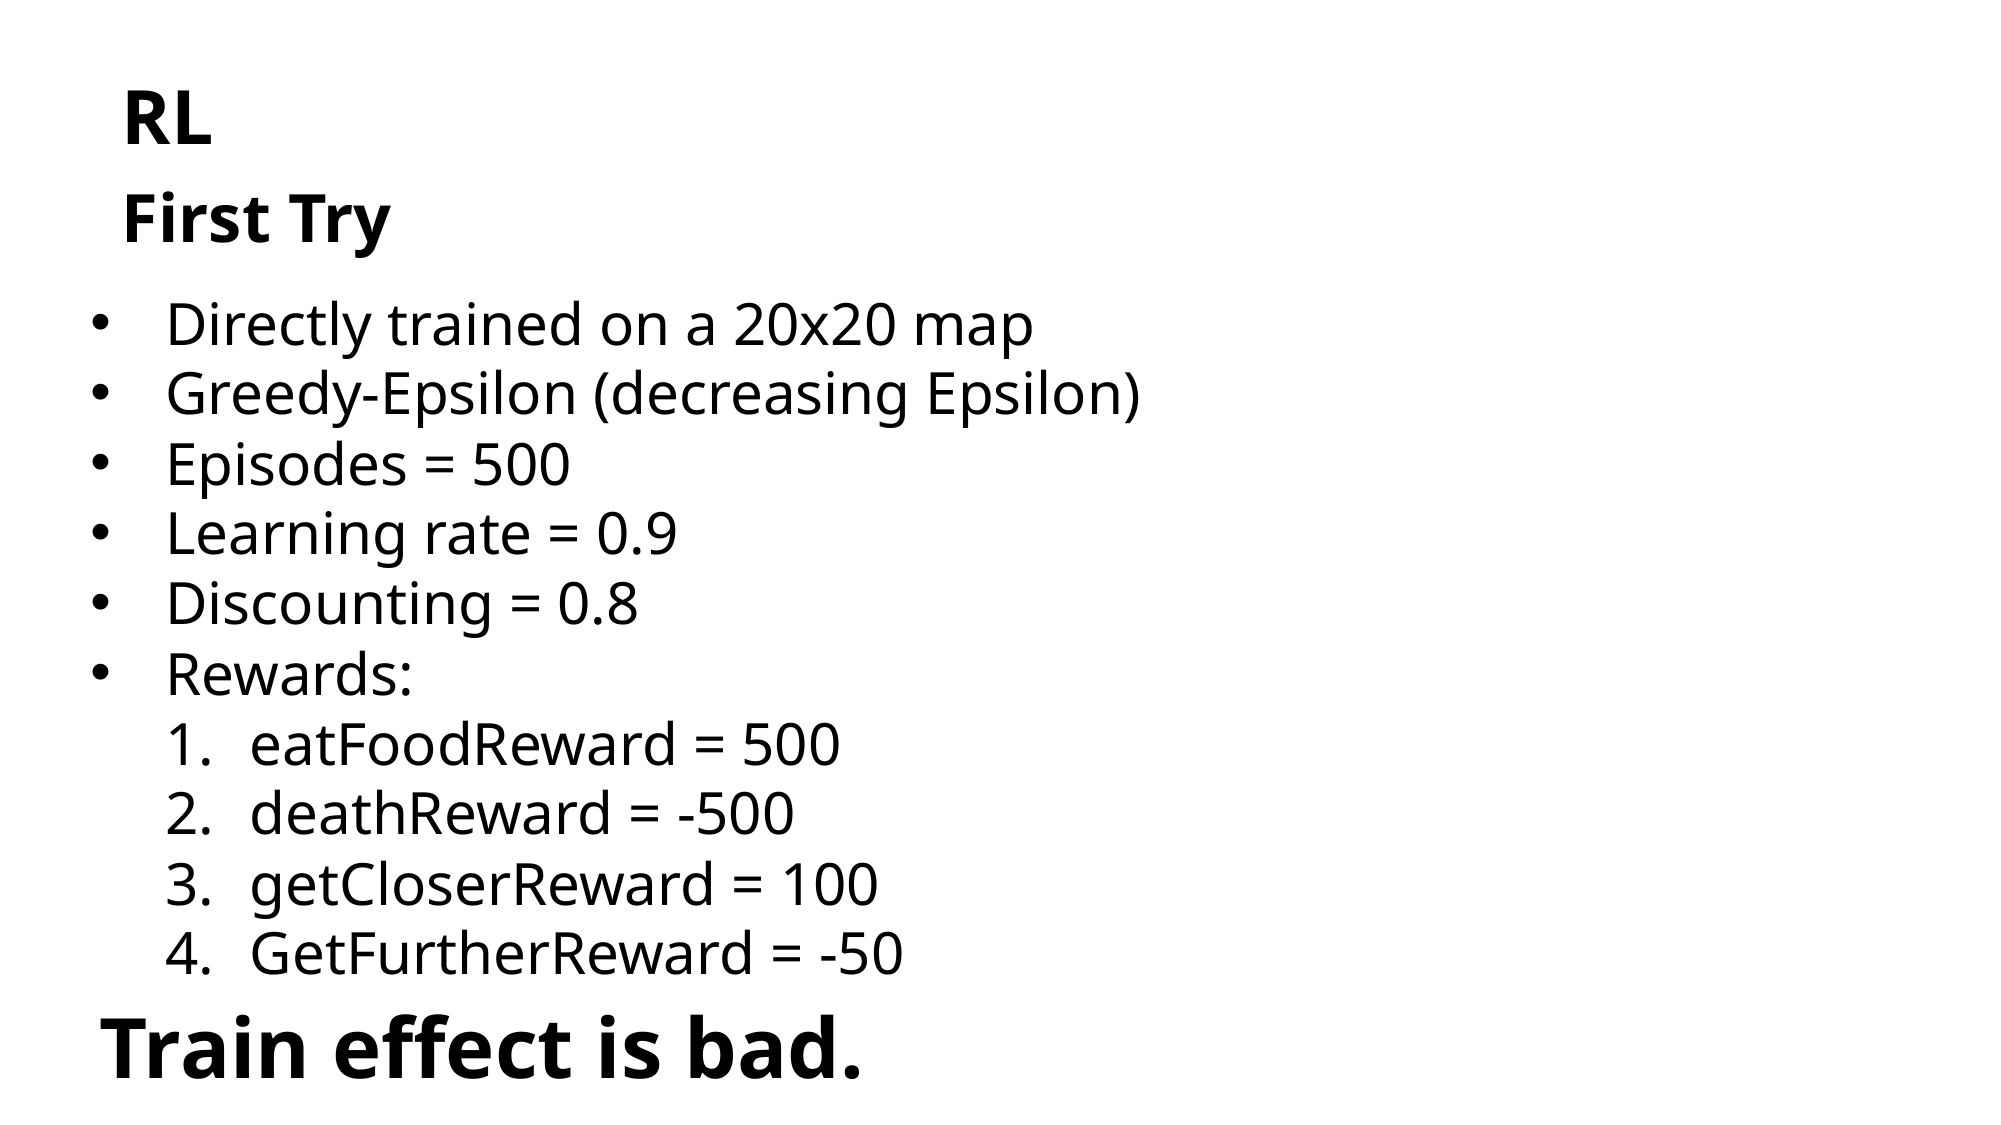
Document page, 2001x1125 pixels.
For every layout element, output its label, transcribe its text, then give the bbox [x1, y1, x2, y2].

text_box First Try [107, 168, 1903, 448]
text_box RL [107, 62, 1003, 168]
text_box Directly trained on a 20x20 map Greedy-Epsilon (decreasing Epsilon) Episodes = 500 Learning rate = 0.9 Discounting = 0.8 Rewards: eatFoodReward = 500 deathReward = -500 getCloserReward = 100 GetFurtherReward = -50 [75, 279, 1156, 987]
text_box Train effect is bad. [0, 987, 1267, 1103]
